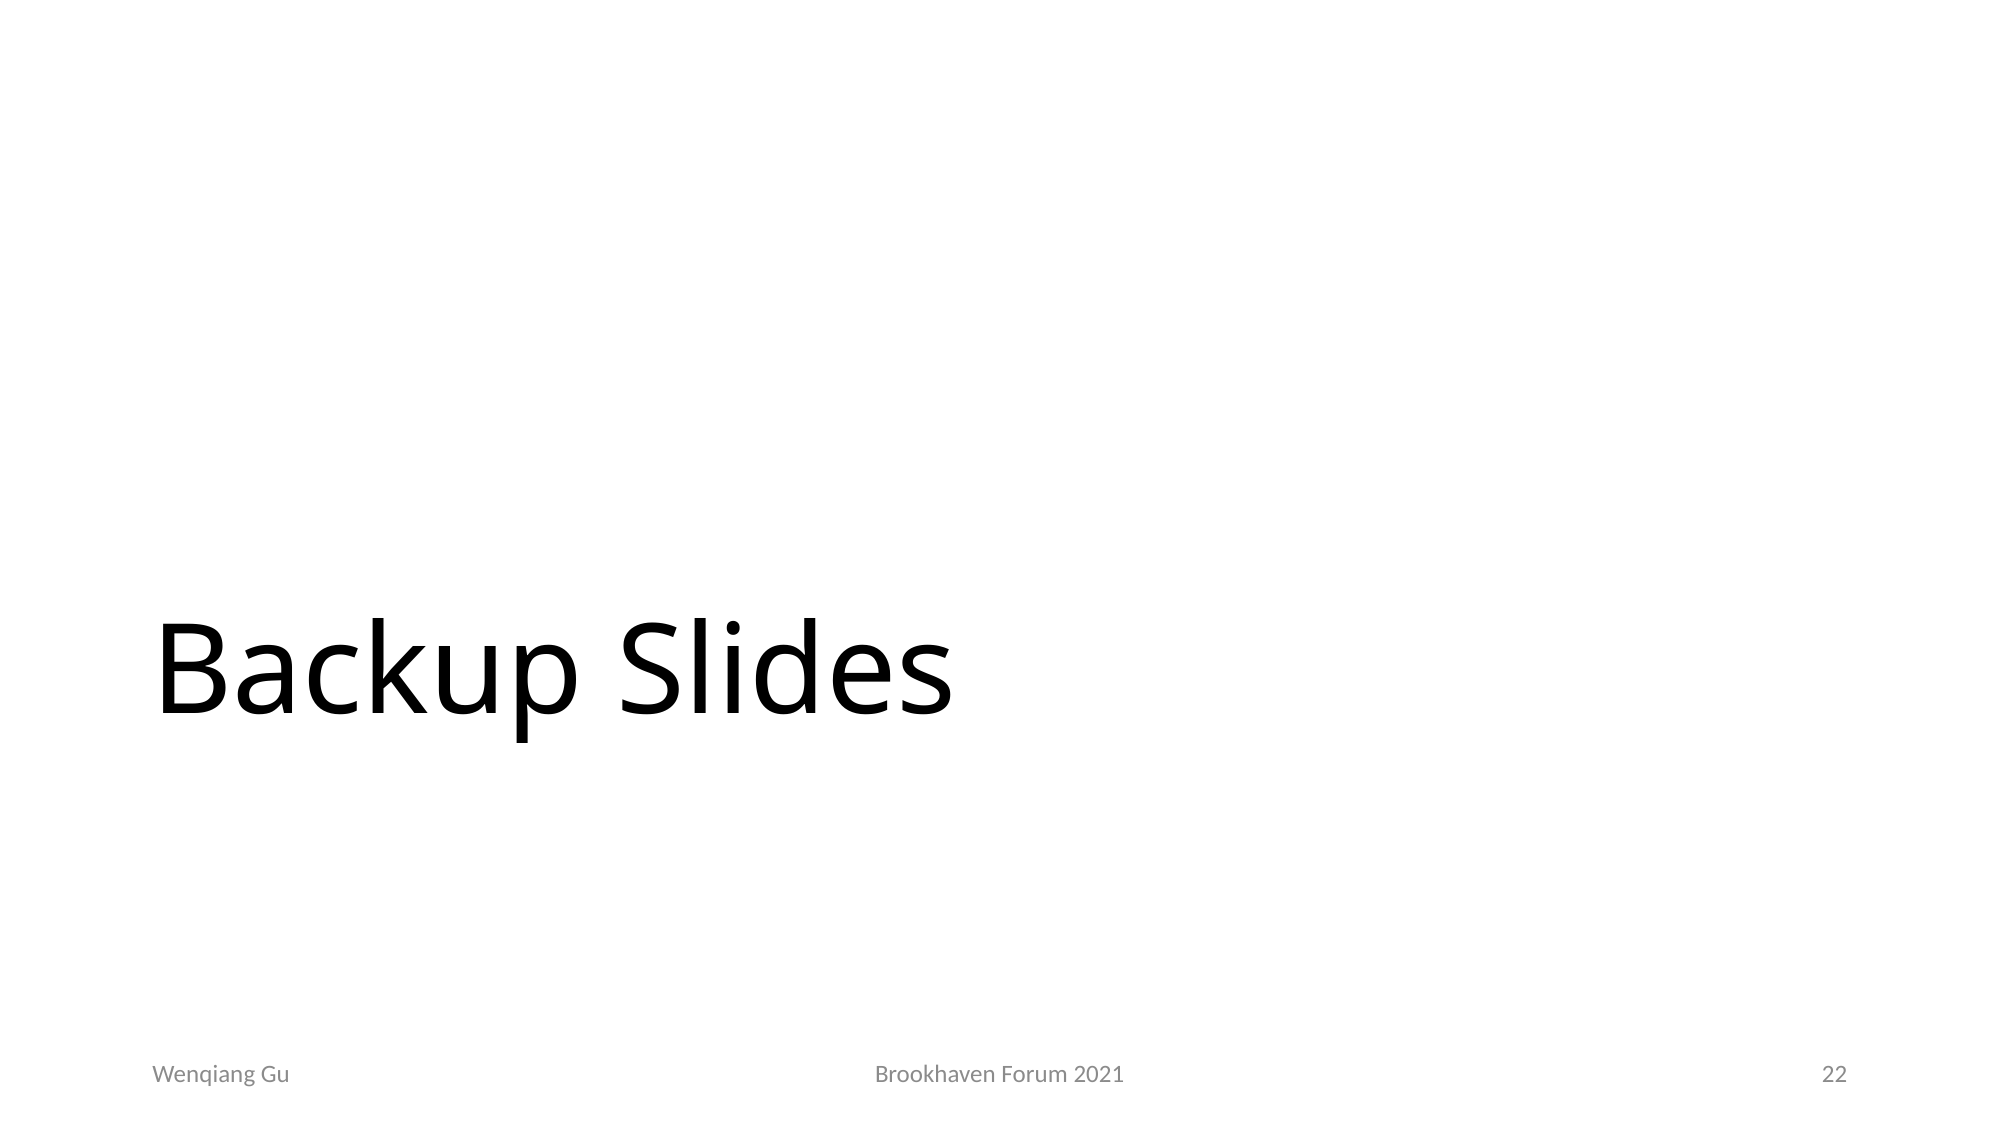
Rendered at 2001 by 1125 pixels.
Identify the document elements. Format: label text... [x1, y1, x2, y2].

footer Brookhaven Forum 2021 [662, 1042, 1338, 1103]
slide_number 22 [1412, 1042, 1863, 1103]
slide_number Wenqiang Gu [137, 1042, 588, 1103]
title Backup Slides [136, 280, 1862, 749]
